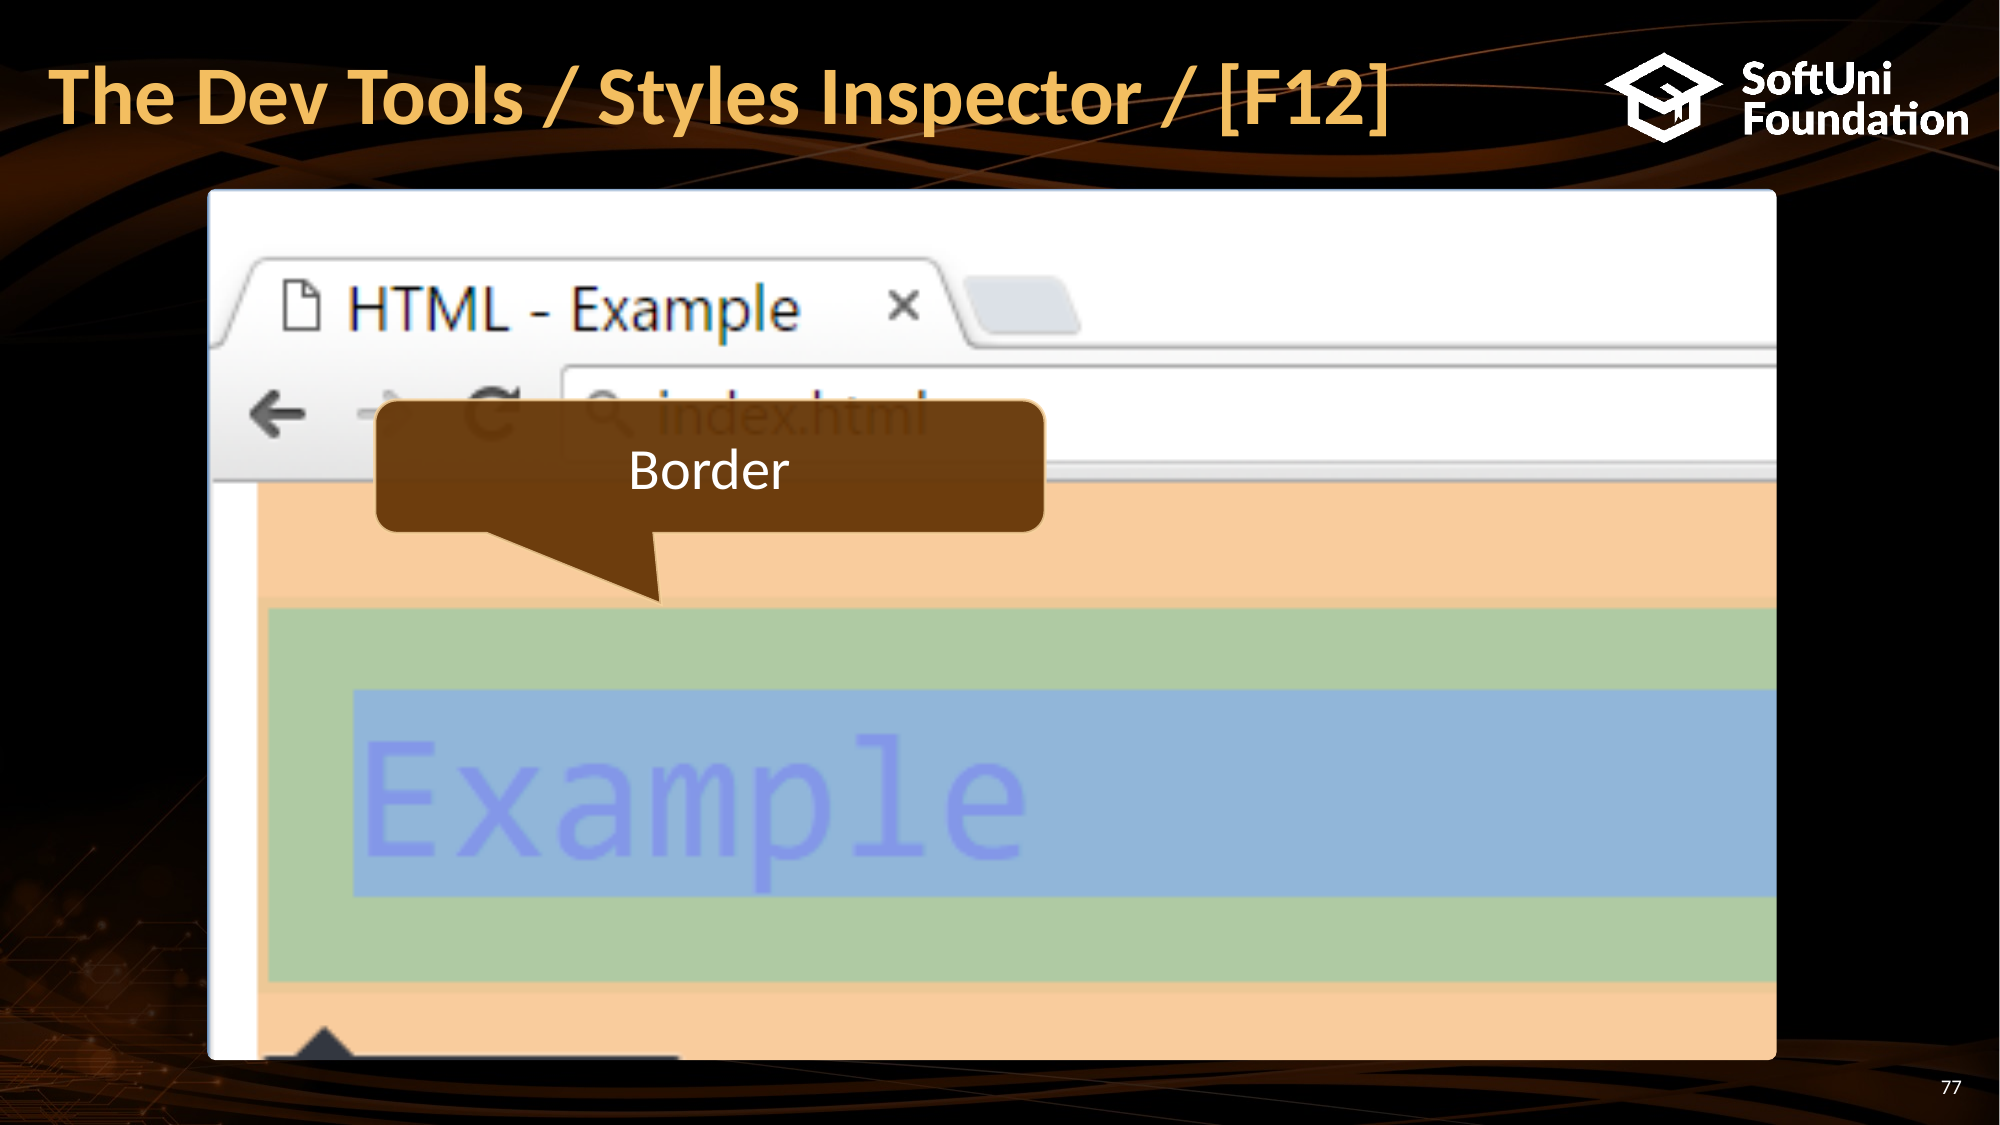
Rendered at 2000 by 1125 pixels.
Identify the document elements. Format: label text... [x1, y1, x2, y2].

slide_number 77 [1897, 1070, 1968, 1103]
picture [0, 0, 2000, 1125]
title The Dev Tools / Styles Inspector / [F12] [30, 6, 1602, 189]
